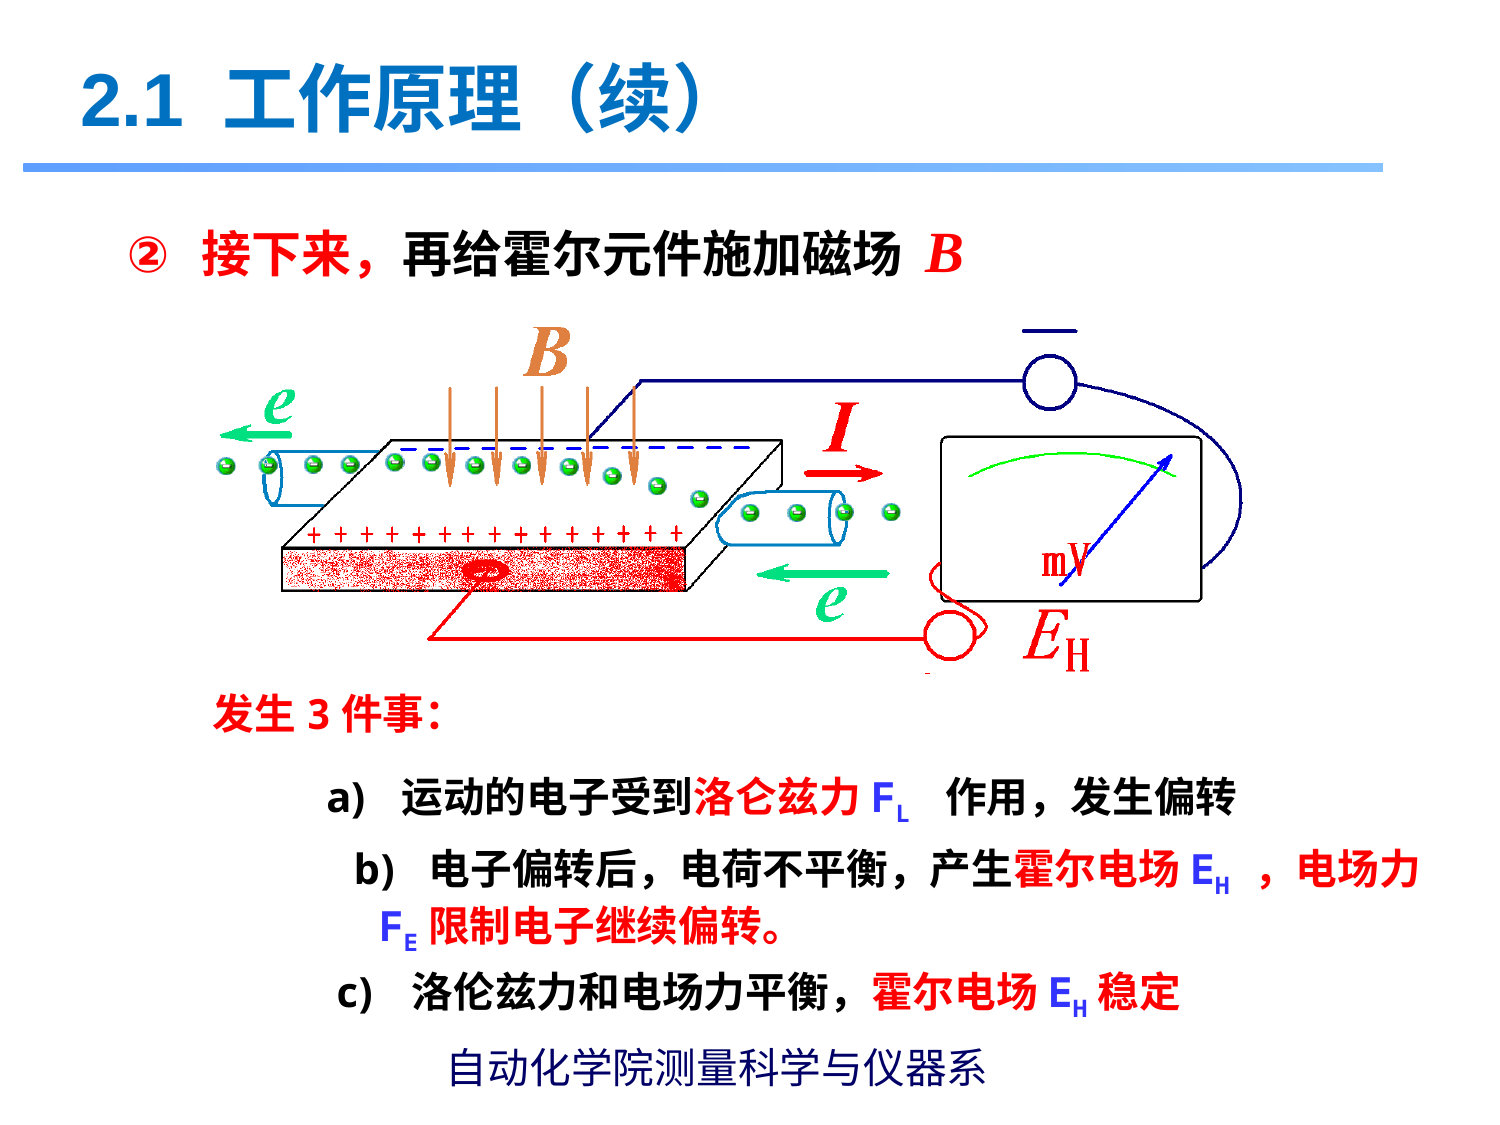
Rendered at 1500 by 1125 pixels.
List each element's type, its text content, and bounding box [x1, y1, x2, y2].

picture [206, 314, 1258, 692]
text_box 发生3件事： [197, 680, 482, 745]
text_box 2.1 工作原理（续） [64, 18, 892, 157]
text_box 洛伦兹力和电场力平衡，霍尔电场EH稳定 [321, 958, 1196, 1030]
text_box 电子偏转后，电荷不平衡，产生霍尔电场EH ，电场力 FE限制电子继续偏转。 [339, 835, 1437, 965]
text_box 运动的电子受到洛仑兹力FL 作用，发生偏转 [311, 763, 1253, 835]
text_box 接下来，再给霍尔元件施加磁场 B [112, 193, 1176, 292]
